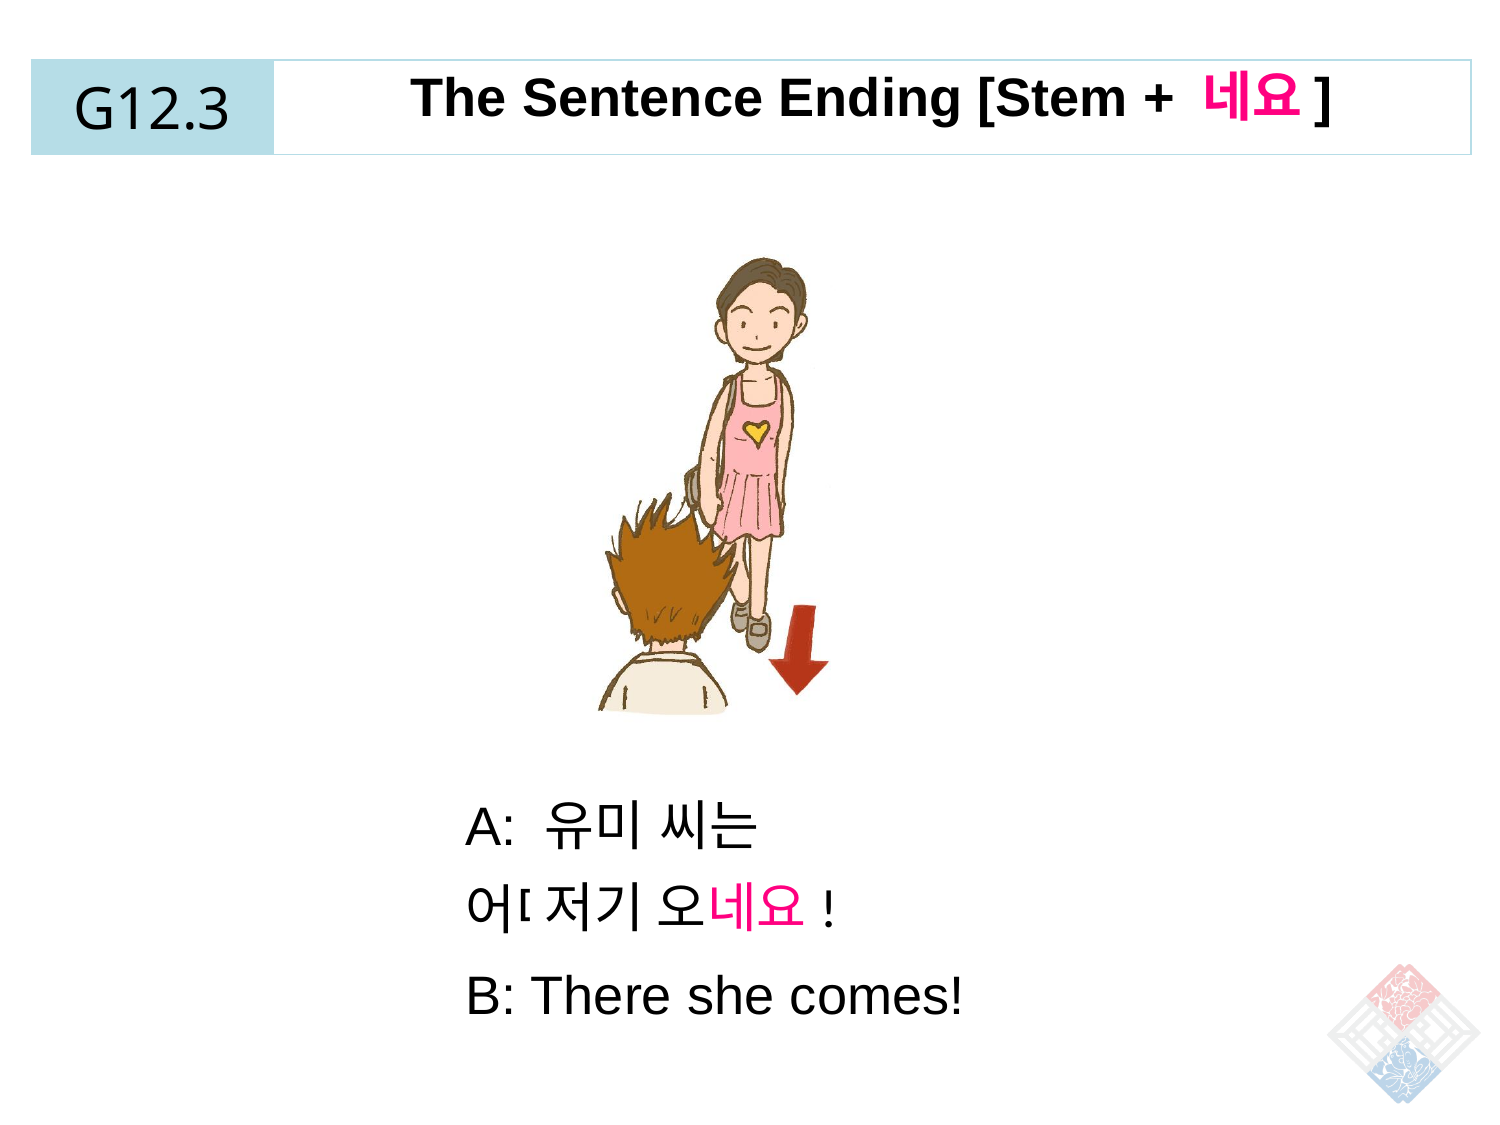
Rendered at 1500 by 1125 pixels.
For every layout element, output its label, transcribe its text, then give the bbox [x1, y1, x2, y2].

text_box 저기 오네요! [529, 865, 1163, 946]
table_header The Sentence Ending [Stem + 네요] [274, 61, 1470, 154]
text_box A: 유미 씨는 어디있어요? B: There she comes! [450, 764, 1037, 1033]
picture [570, 222, 891, 739]
table_header G12.3 [32, 61, 272, 154]
